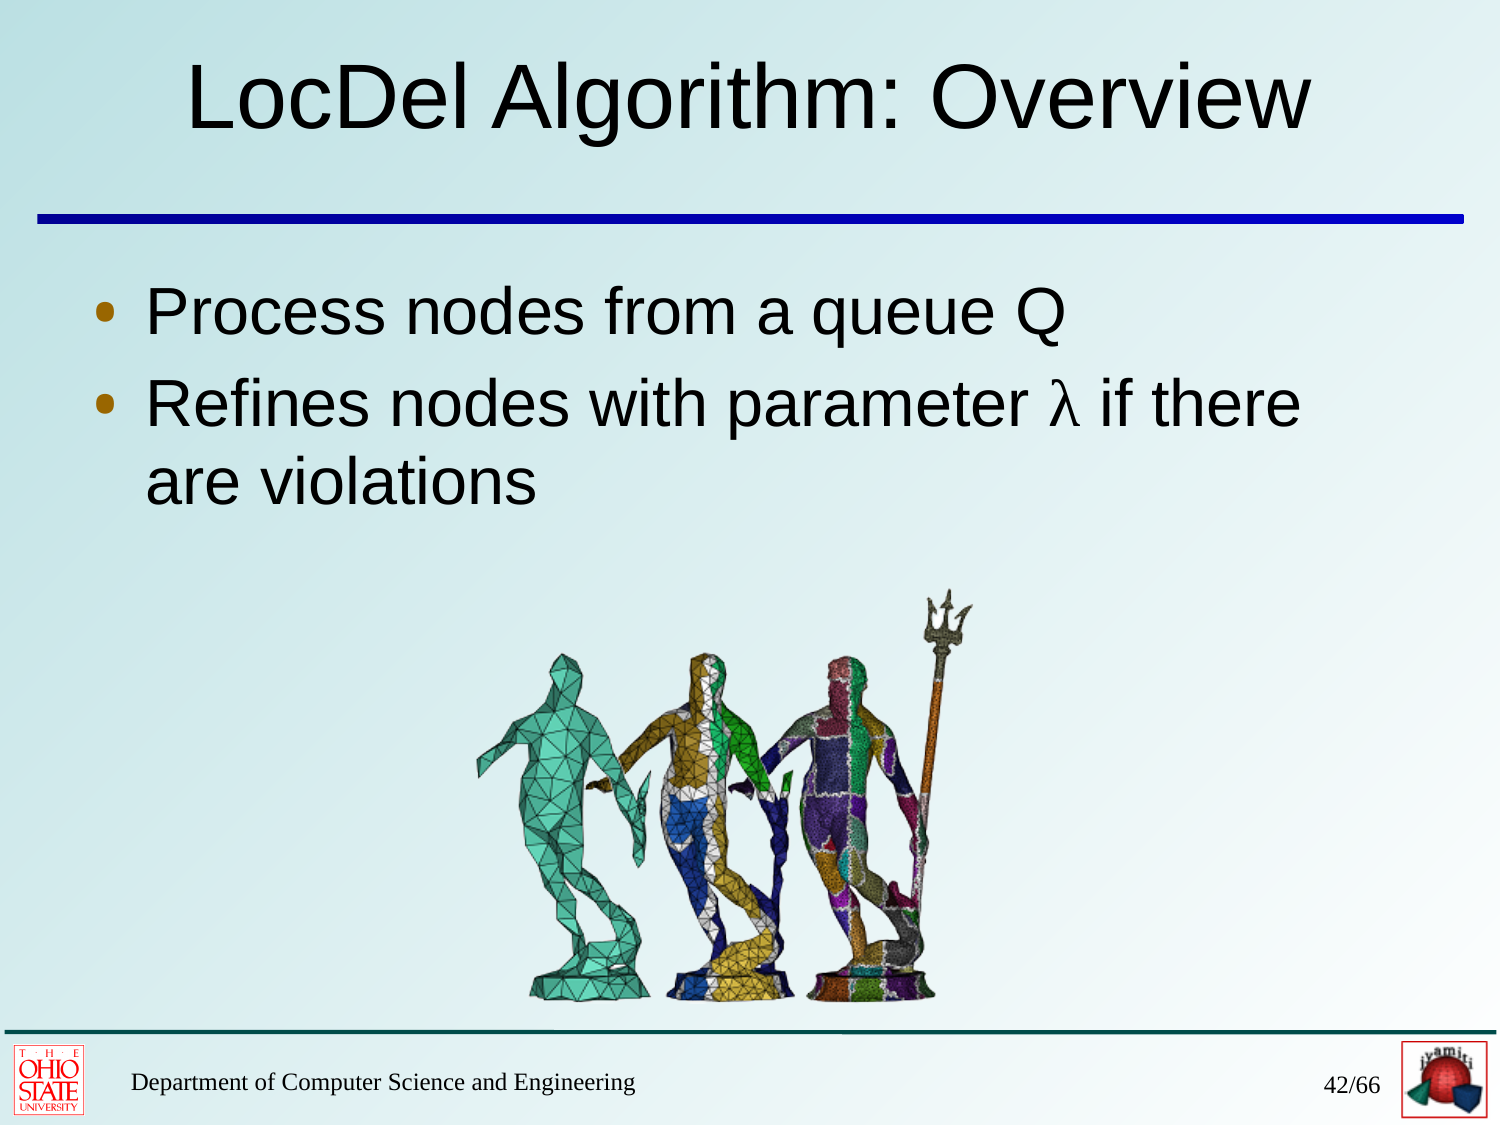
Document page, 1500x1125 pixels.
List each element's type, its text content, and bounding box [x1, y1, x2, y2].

picture [1400, 1041, 1491, 1120]
title LocDel Algorithm: Overview [110, 0, 1390, 213]
picture [475, 587, 976, 1005]
list Process nodes from a queue Q Refines nodes with parameter λ if there are violations [74, 262, 1413, 886]
